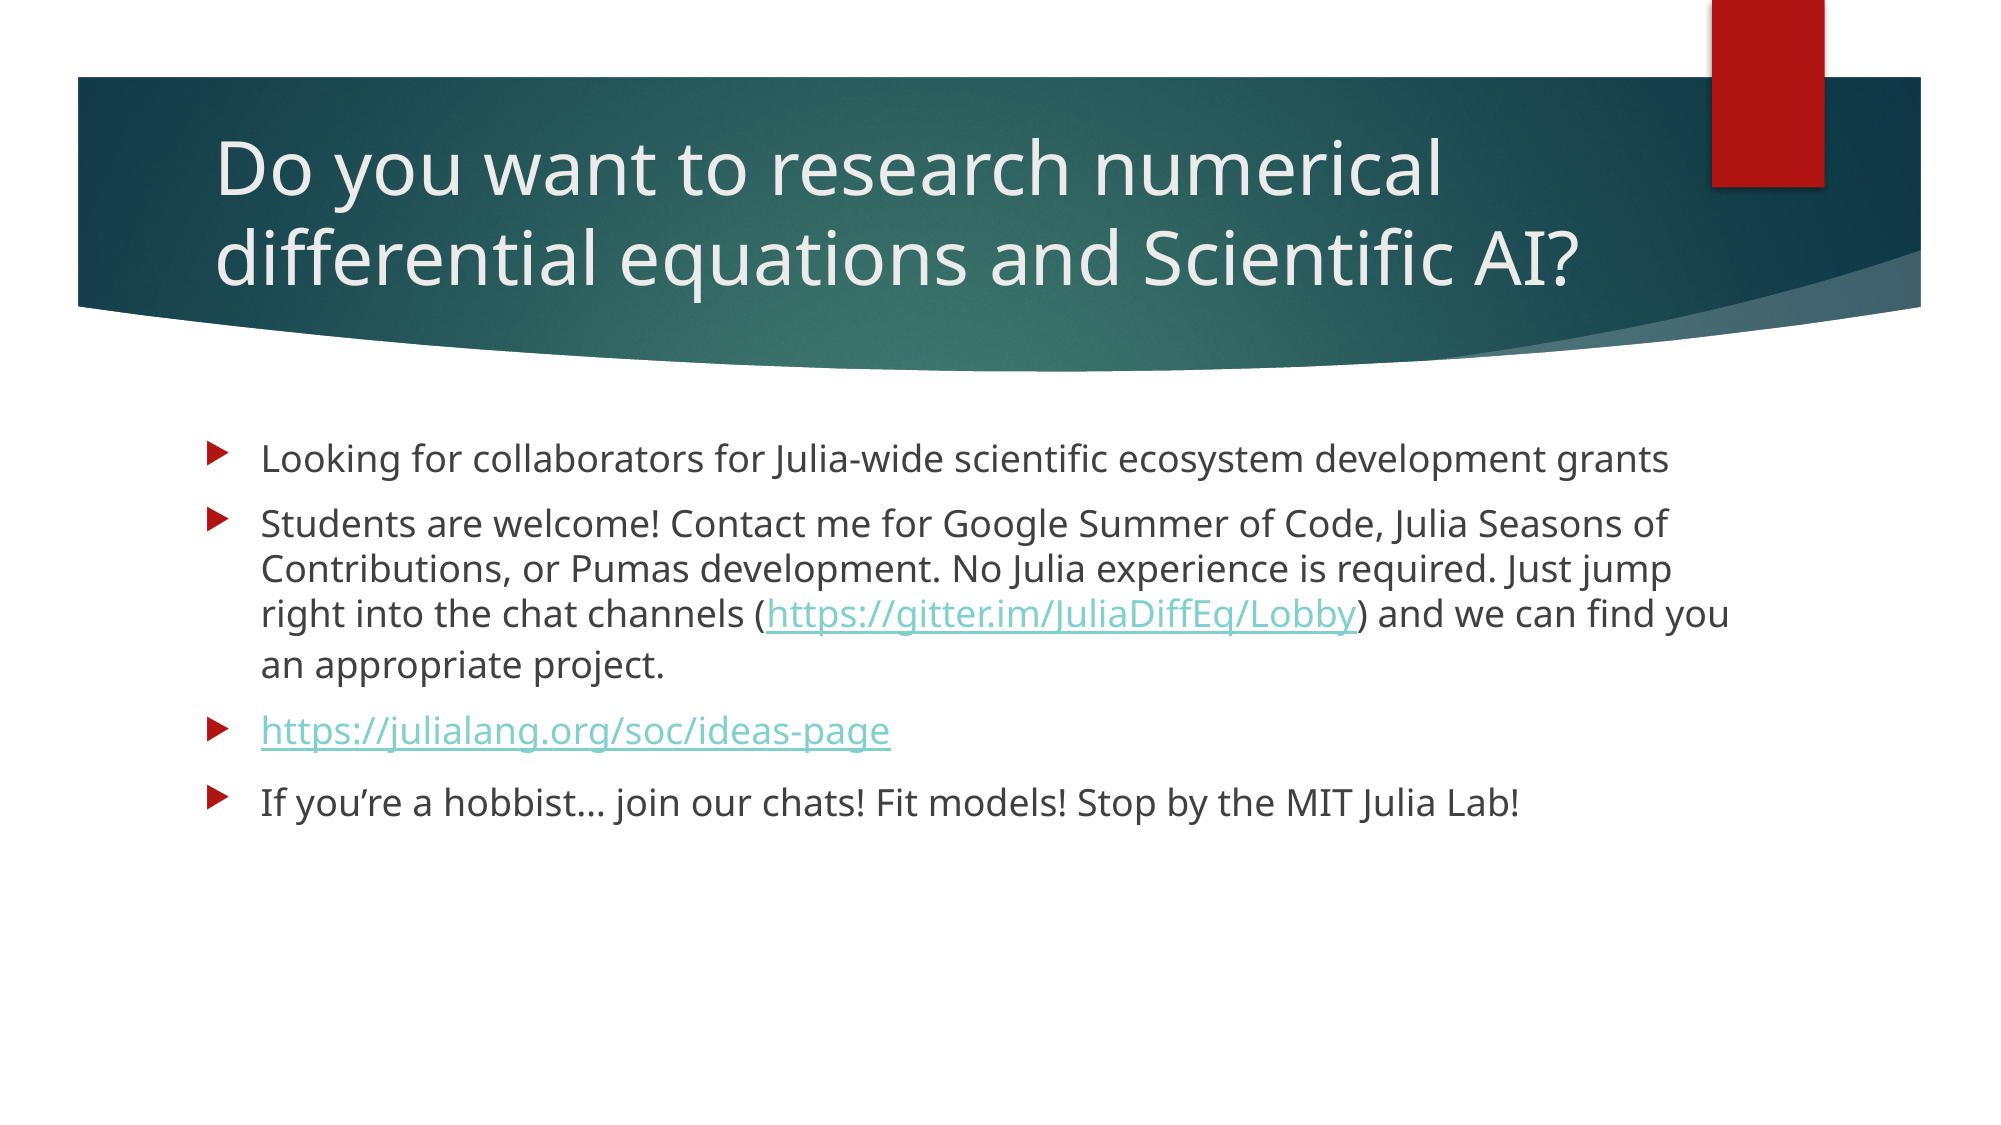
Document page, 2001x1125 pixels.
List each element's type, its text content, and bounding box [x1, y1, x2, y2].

list Looking for collaborators for Julia-wide scientific ecosystem development grants Students are welcome! Contact me for Google Summer of Code, Julia Seasons of Contributions, or Pumas development. No Julia experience is required. Just jump right into the chat channels (https://gitter.im/JuliaDiffEq/Lobby) and we can find you an appropriate project. https://julialang.org/soc/ideas-page If you’re a hobbist… join our chats! Fit models! Stop by the MIT Julia Lab! [189, 427, 1779, 988]
title Do you want to research numerical differential equations and Scientific AI? [199, 152, 1705, 269]
